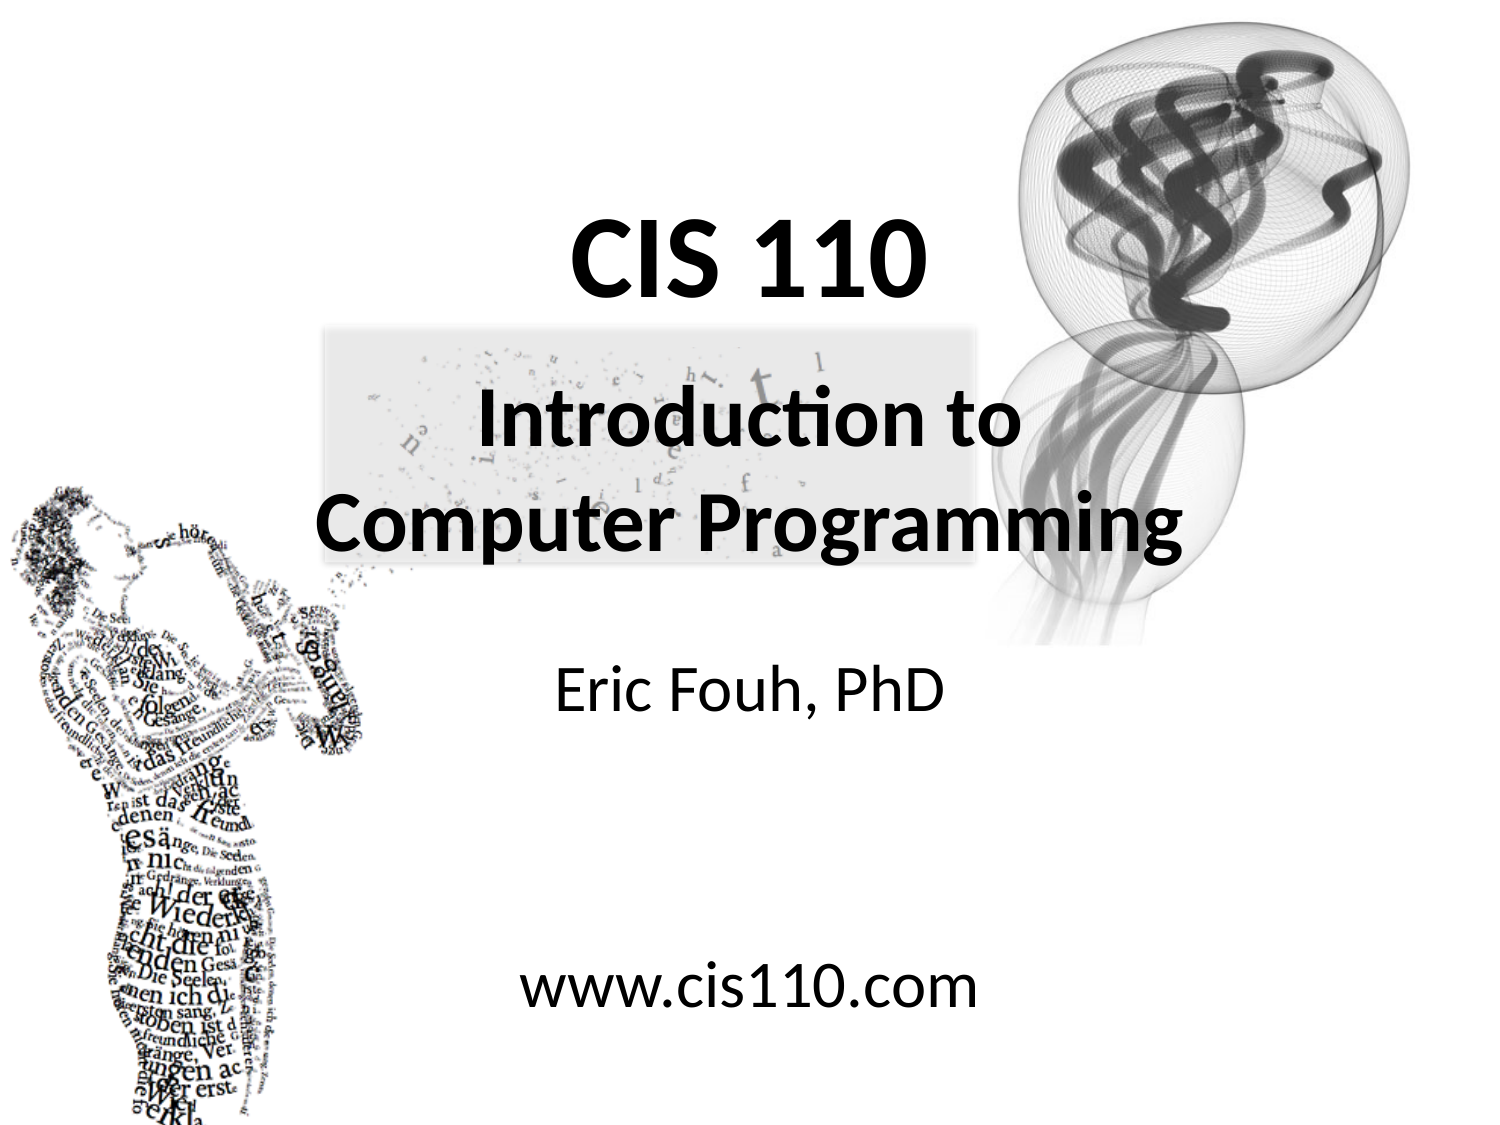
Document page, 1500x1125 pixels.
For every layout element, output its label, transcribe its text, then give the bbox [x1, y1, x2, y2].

picture [0, 347, 835, 1125]
title CIS 110 Introduction to Computer Programming [295, 156, 882, 591]
text_box www.cis110.com [839, 933, 995, 1029]
picture [887, 0, 1500, 693]
subtitle Eric Fouh, PhD [839, 637, 1275, 925]
